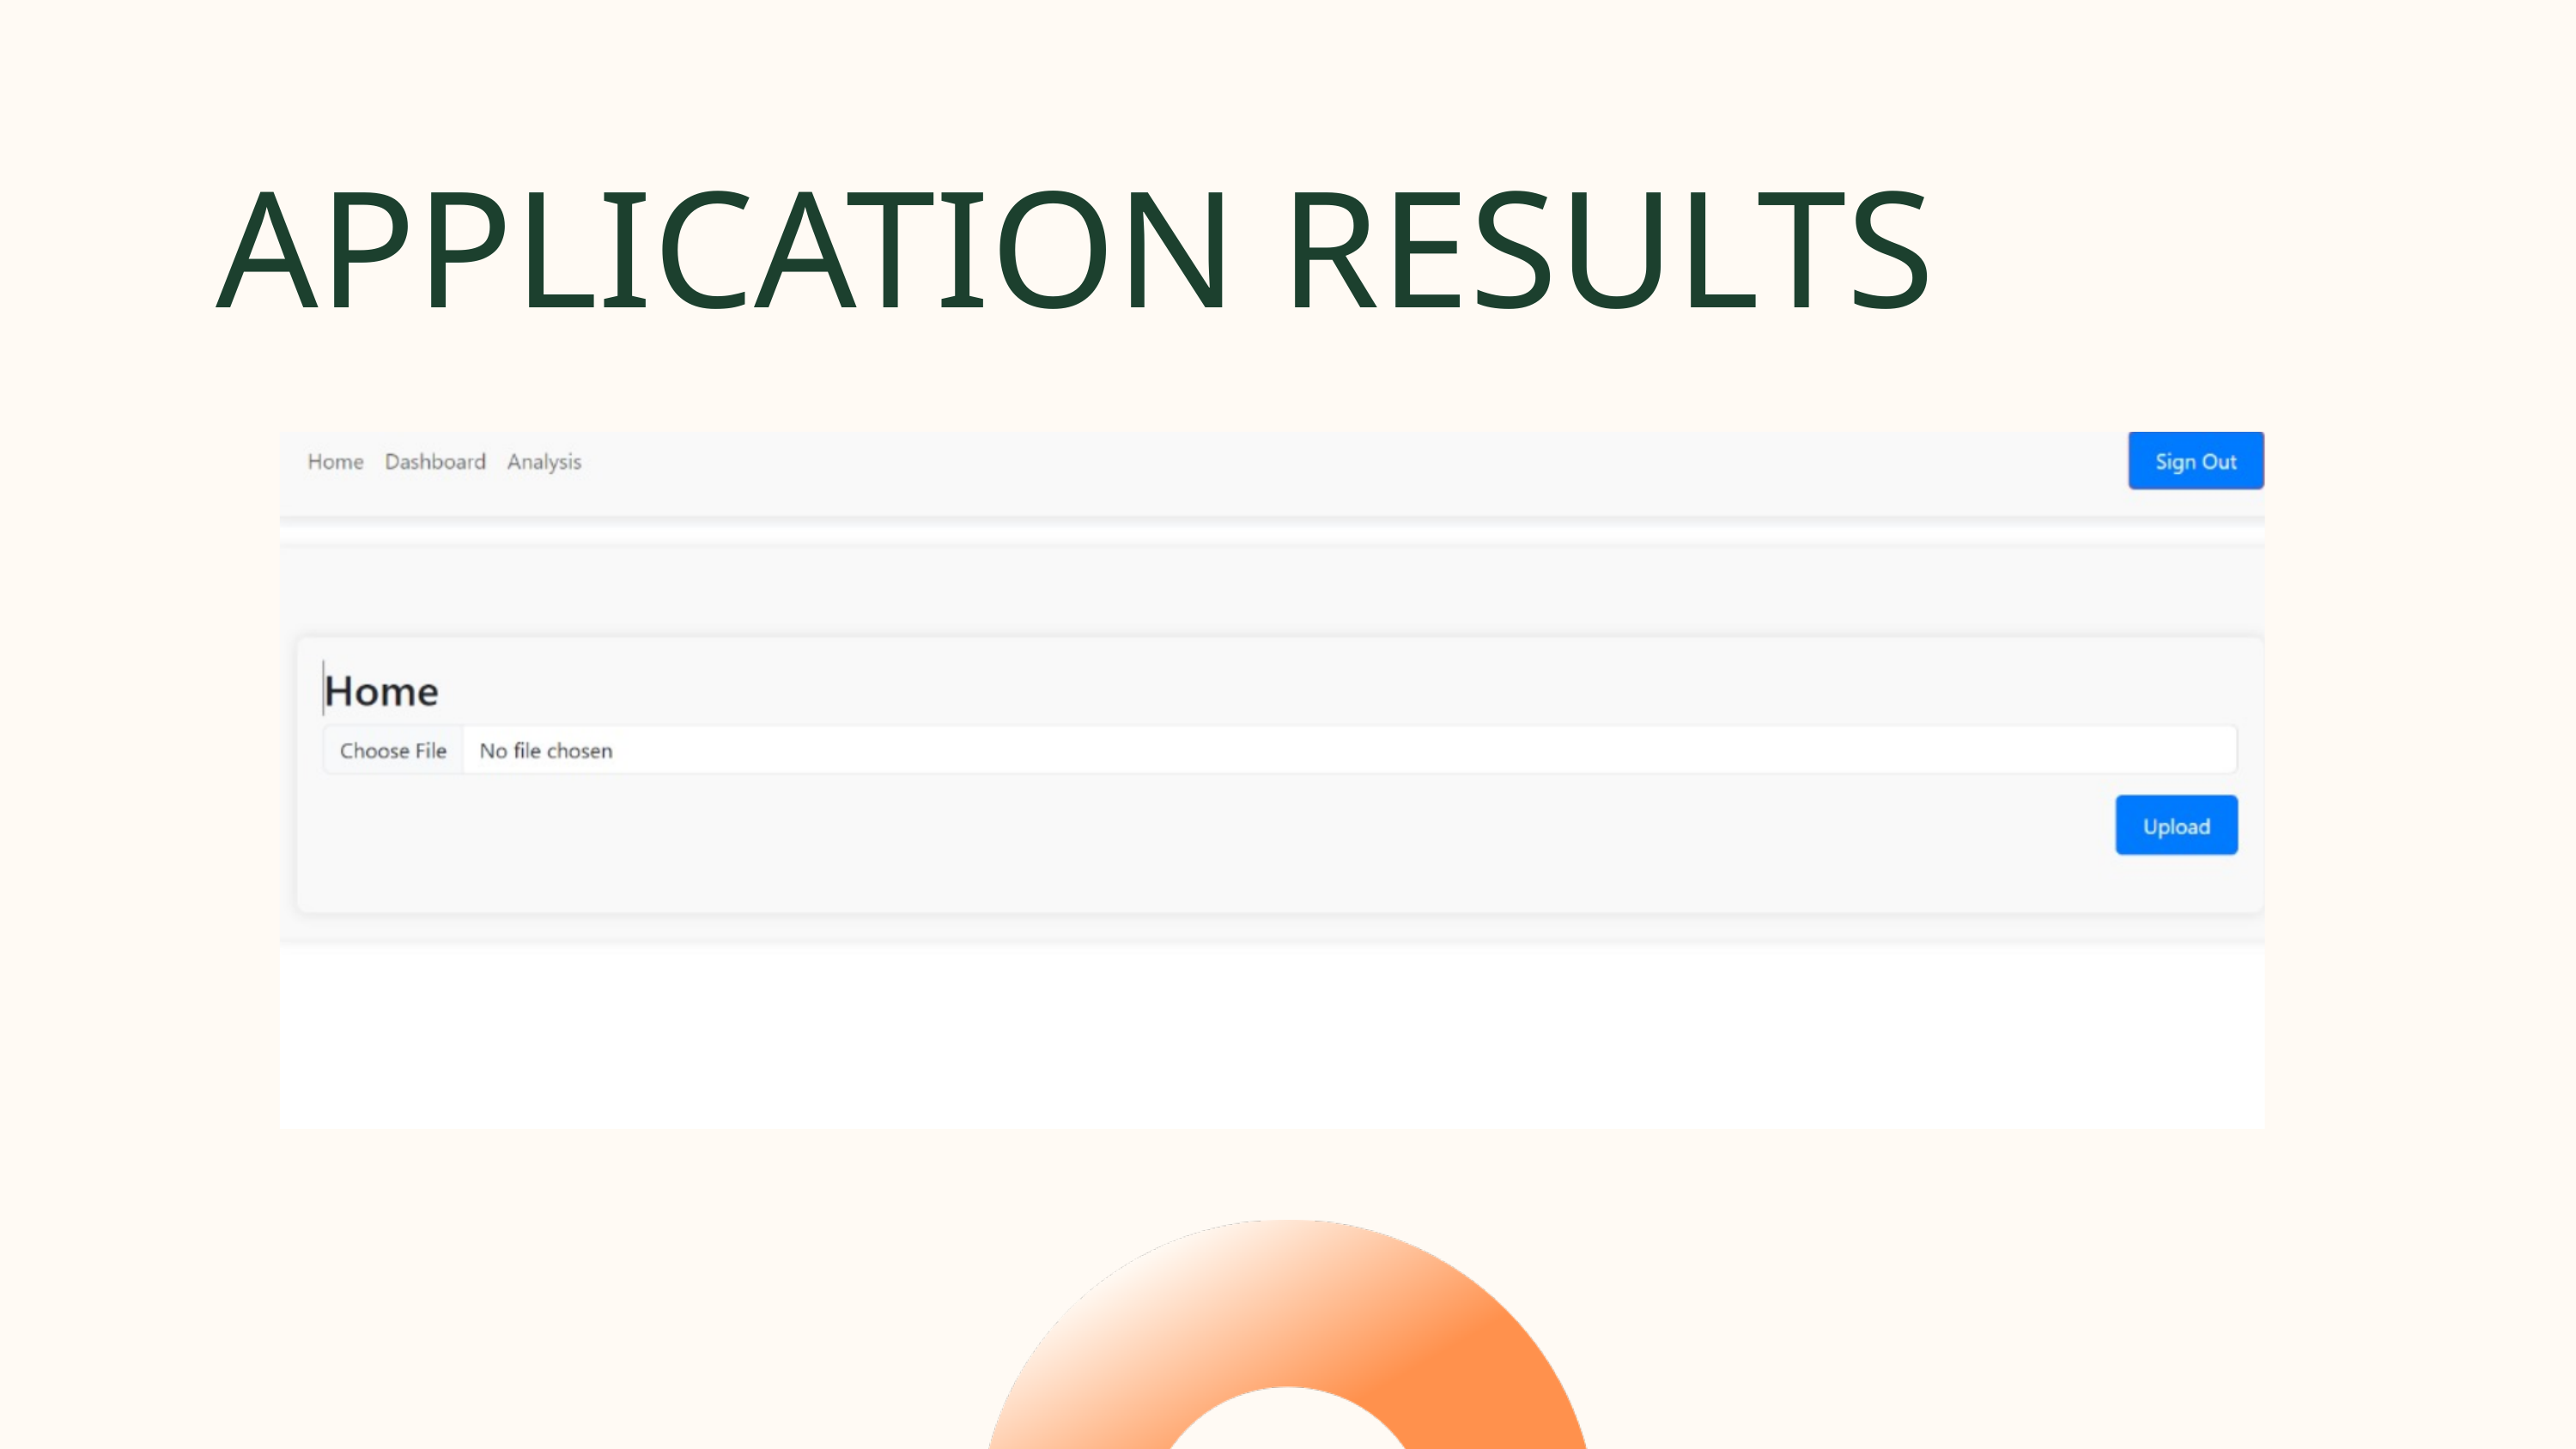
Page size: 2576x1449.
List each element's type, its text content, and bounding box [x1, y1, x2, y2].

text_box [279, 432, 2265, 1129]
text_box [979, 1220, 1597, 1449]
text_box APPLICATION RESULTS [216, 147, 2360, 341]
